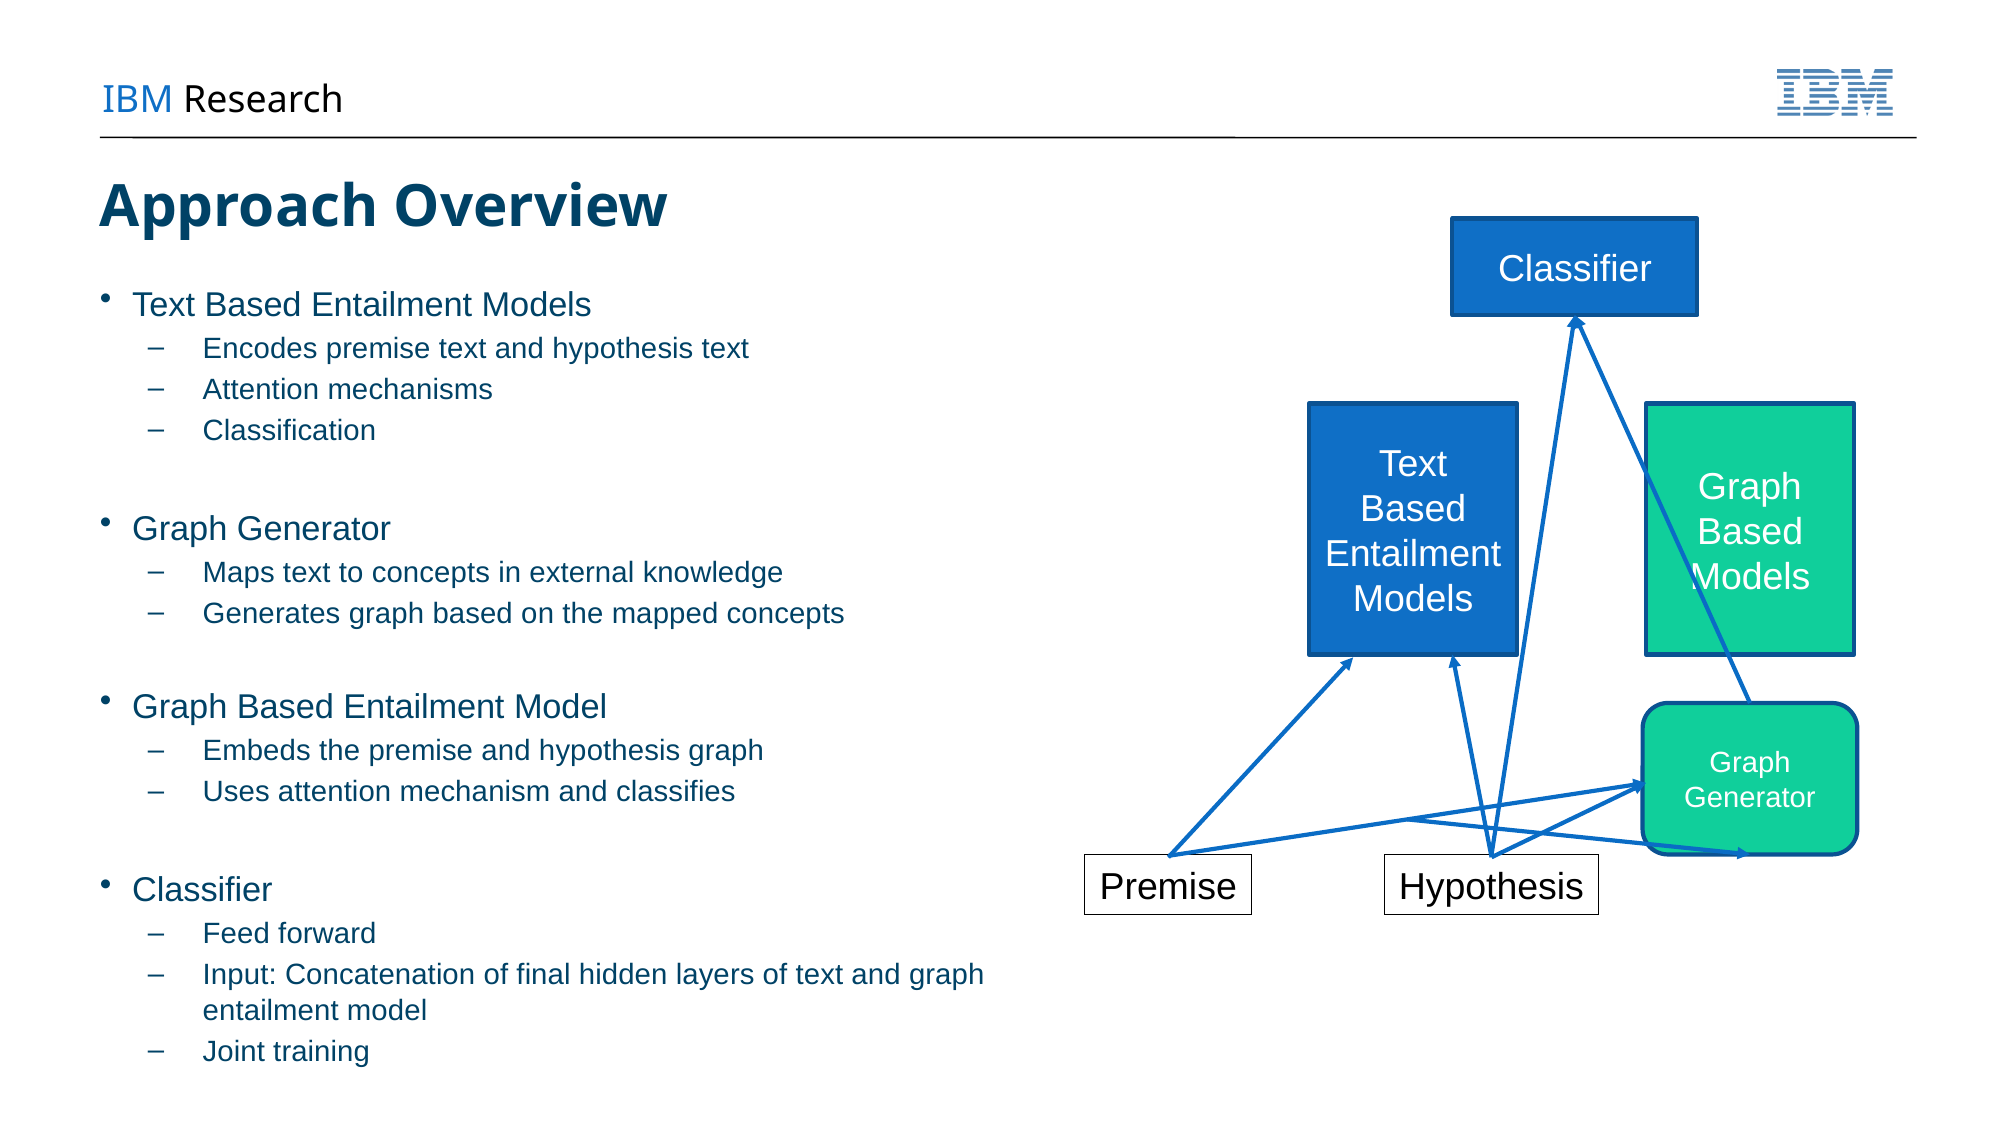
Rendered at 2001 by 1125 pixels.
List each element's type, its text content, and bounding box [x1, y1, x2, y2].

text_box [1574, 314, 1751, 404]
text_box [1168, 782, 1490, 857]
title Approach Overview [99, 167, 1901, 238]
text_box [1412, 314, 1573, 404]
list Text Based Entailment Models Encodes premise text and hypothesis text Attention mechanisms Classification Graph Generator Maps text to concepts in external knowledge Generates graph based on the mapped concepts Graph Based Entailment Model Embeds the premise and hypothesis graph Uses attention mechanism and classifies Classifier Feed forward Input: Concatenation of final hidden layers of text and graph entailment model Joint training [99, 281, 1085, 1076]
text_box Graph Generator [1640, 700, 1860, 857]
text_box Premise [1084, 854, 1252, 915]
text_box Hypothesis [1384, 864, 1599, 915]
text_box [1168, 657, 1354, 782]
text_box Text Based Entailment Models [1307, 401, 1519, 657]
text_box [1452, 654, 1492, 781]
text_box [1491, 782, 1647, 858]
text_box Classifier [1450, 216, 1699, 313]
text_box Graph Based Models [1644, 401, 1856, 657]
